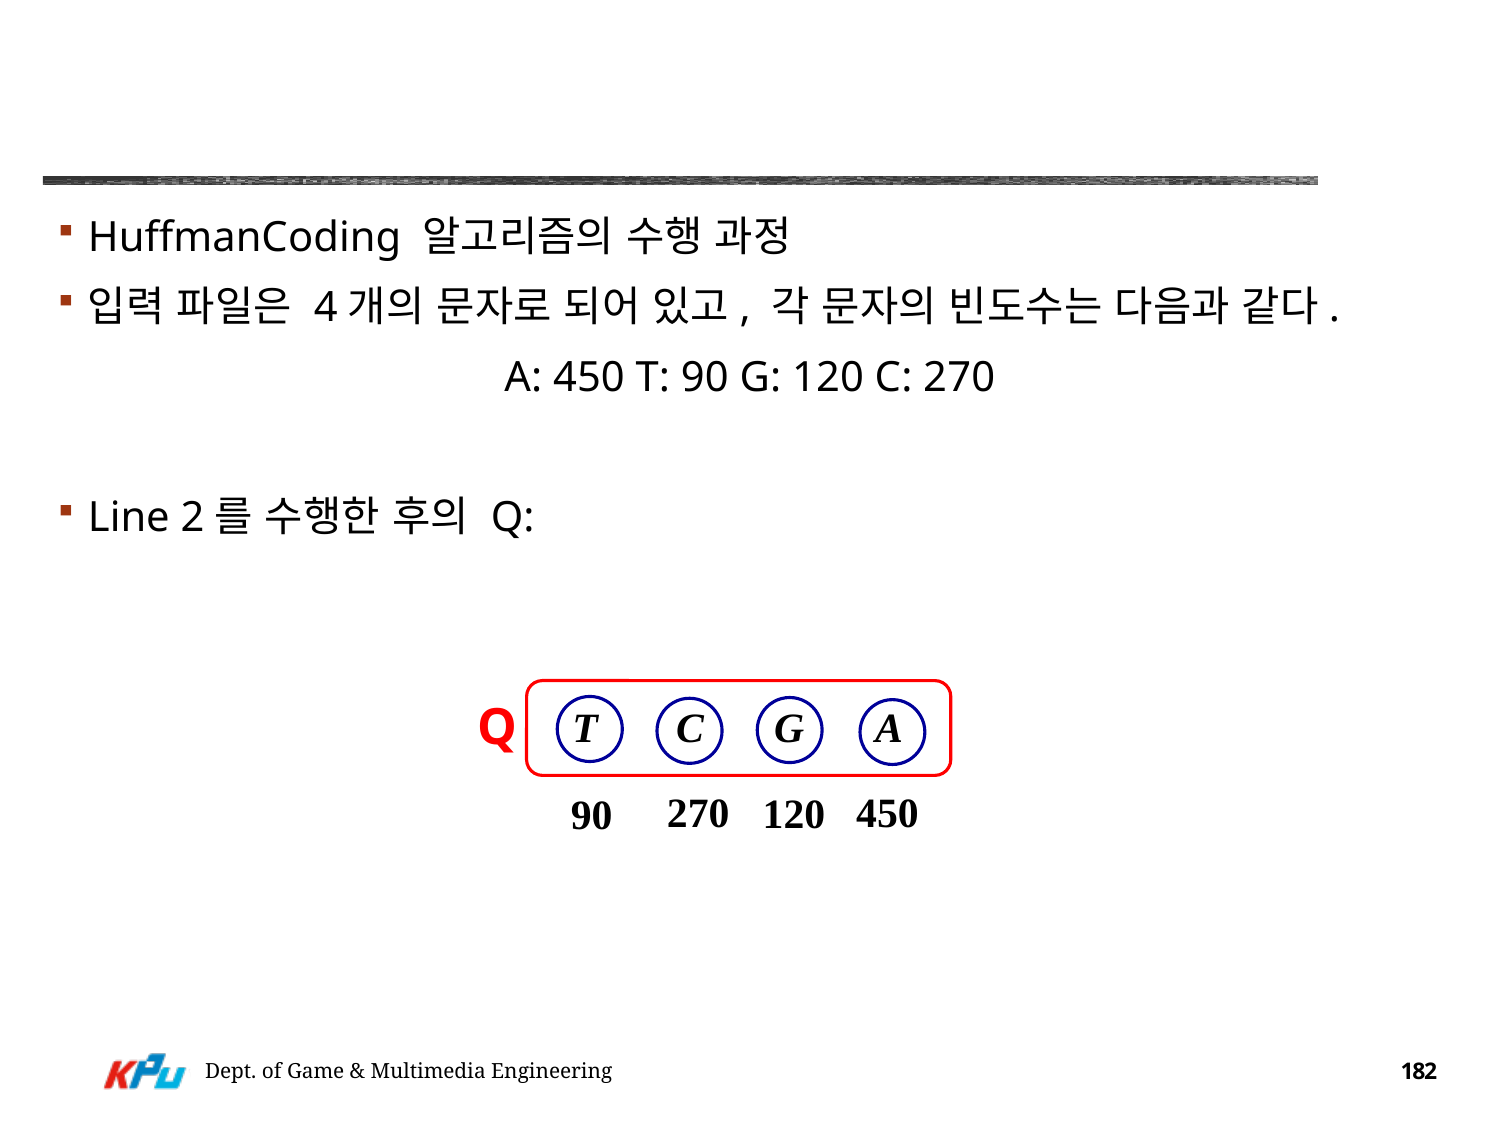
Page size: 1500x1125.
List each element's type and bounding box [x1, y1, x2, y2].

slide_number [1379, 1042, 1459, 1103]
list [42, 207, 1458, 1013]
footer [190, 1042, 879, 1103]
text_box [526, 680, 951, 776]
picture [92, 1030, 191, 1120]
text_box [652, 778, 745, 844]
text_box [462, 687, 511, 763]
text_box [556, 780, 628, 846]
text_box [747, 778, 934, 844]
